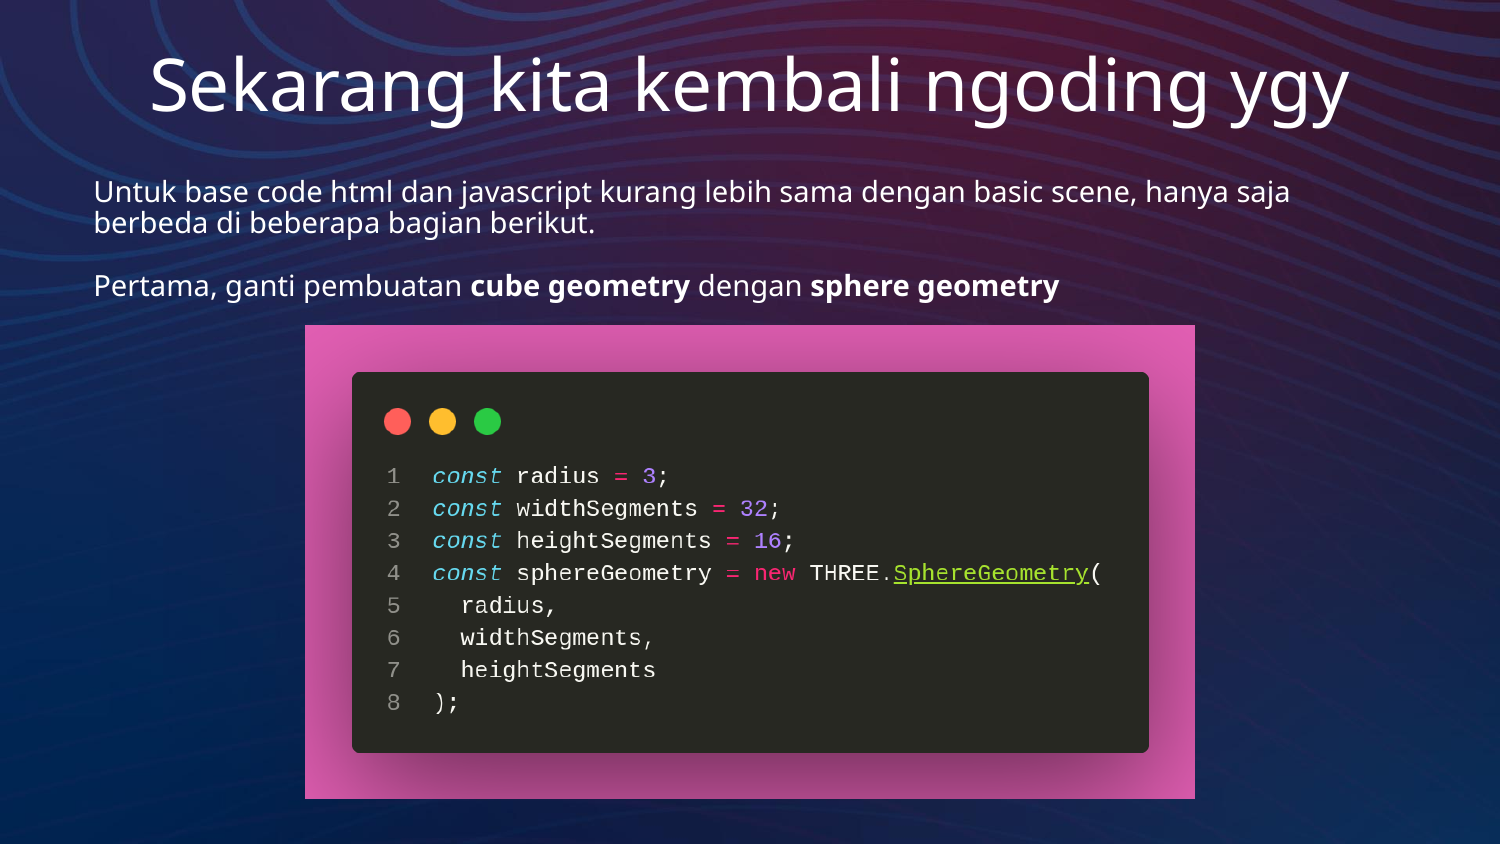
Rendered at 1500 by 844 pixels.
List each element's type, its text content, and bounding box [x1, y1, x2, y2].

subtitle Untuk base code html dan javascript kurang lebih sama dengan basic scene, hanya saja berbeda di beberapa bagian berikut. Pertama, ganti pembuatan cube geometry dengan sphere geometry [78, 169, 1420, 322]
picture [0, 0, 1500, 844]
title Sekarang kita kembali ngoding ygy [118, 40, 1382, 128]
